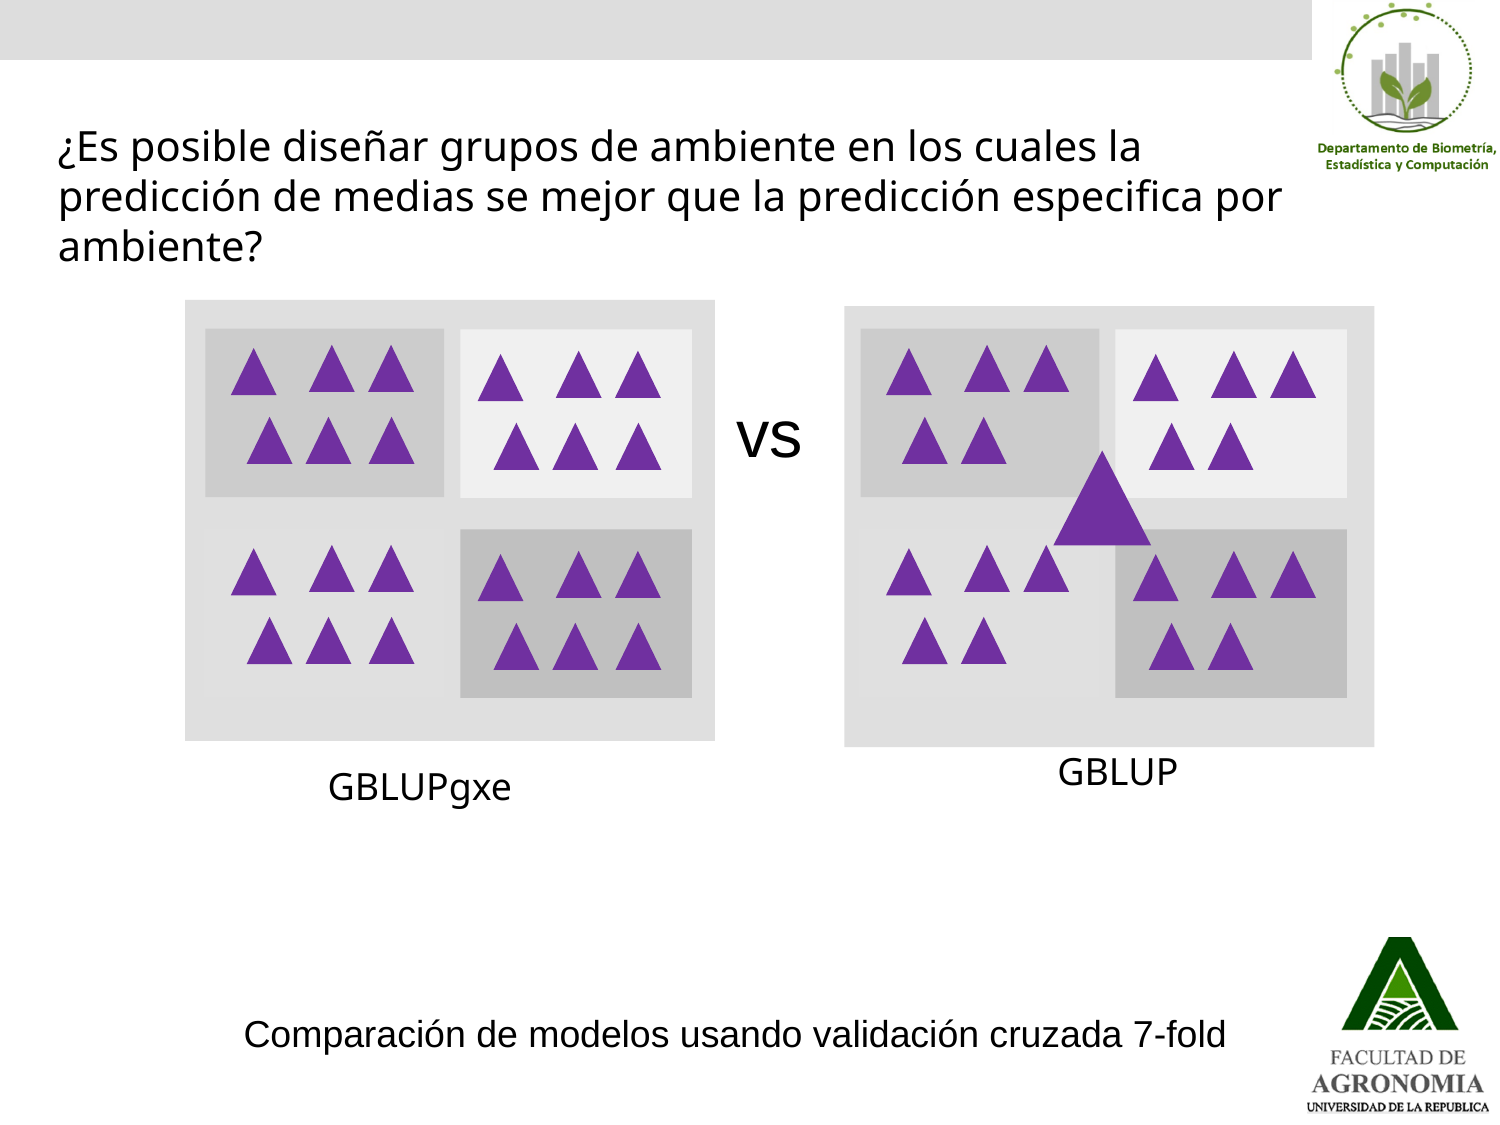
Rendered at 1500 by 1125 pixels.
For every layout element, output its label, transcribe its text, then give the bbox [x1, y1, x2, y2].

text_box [203, 328, 693, 699]
text_box ¿Es posible diseñar grupos de ambiente en los cuales la predicción de medias se mejor que la predicción especifica por ambiente? [43, 112, 1306, 278]
picture [1290, 937, 1500, 1125]
slide_number 18 [1318, 3, 1494, 57]
text_box vs [721, 383, 819, 479]
text_box [842, 304, 1376, 749]
text_box [183, 298, 717, 743]
text_box Comparación de modelos usando validación cruzada 7-fold [228, 1002, 1420, 1063]
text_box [858, 328, 1348, 699]
picture [1312, 0, 1500, 172]
